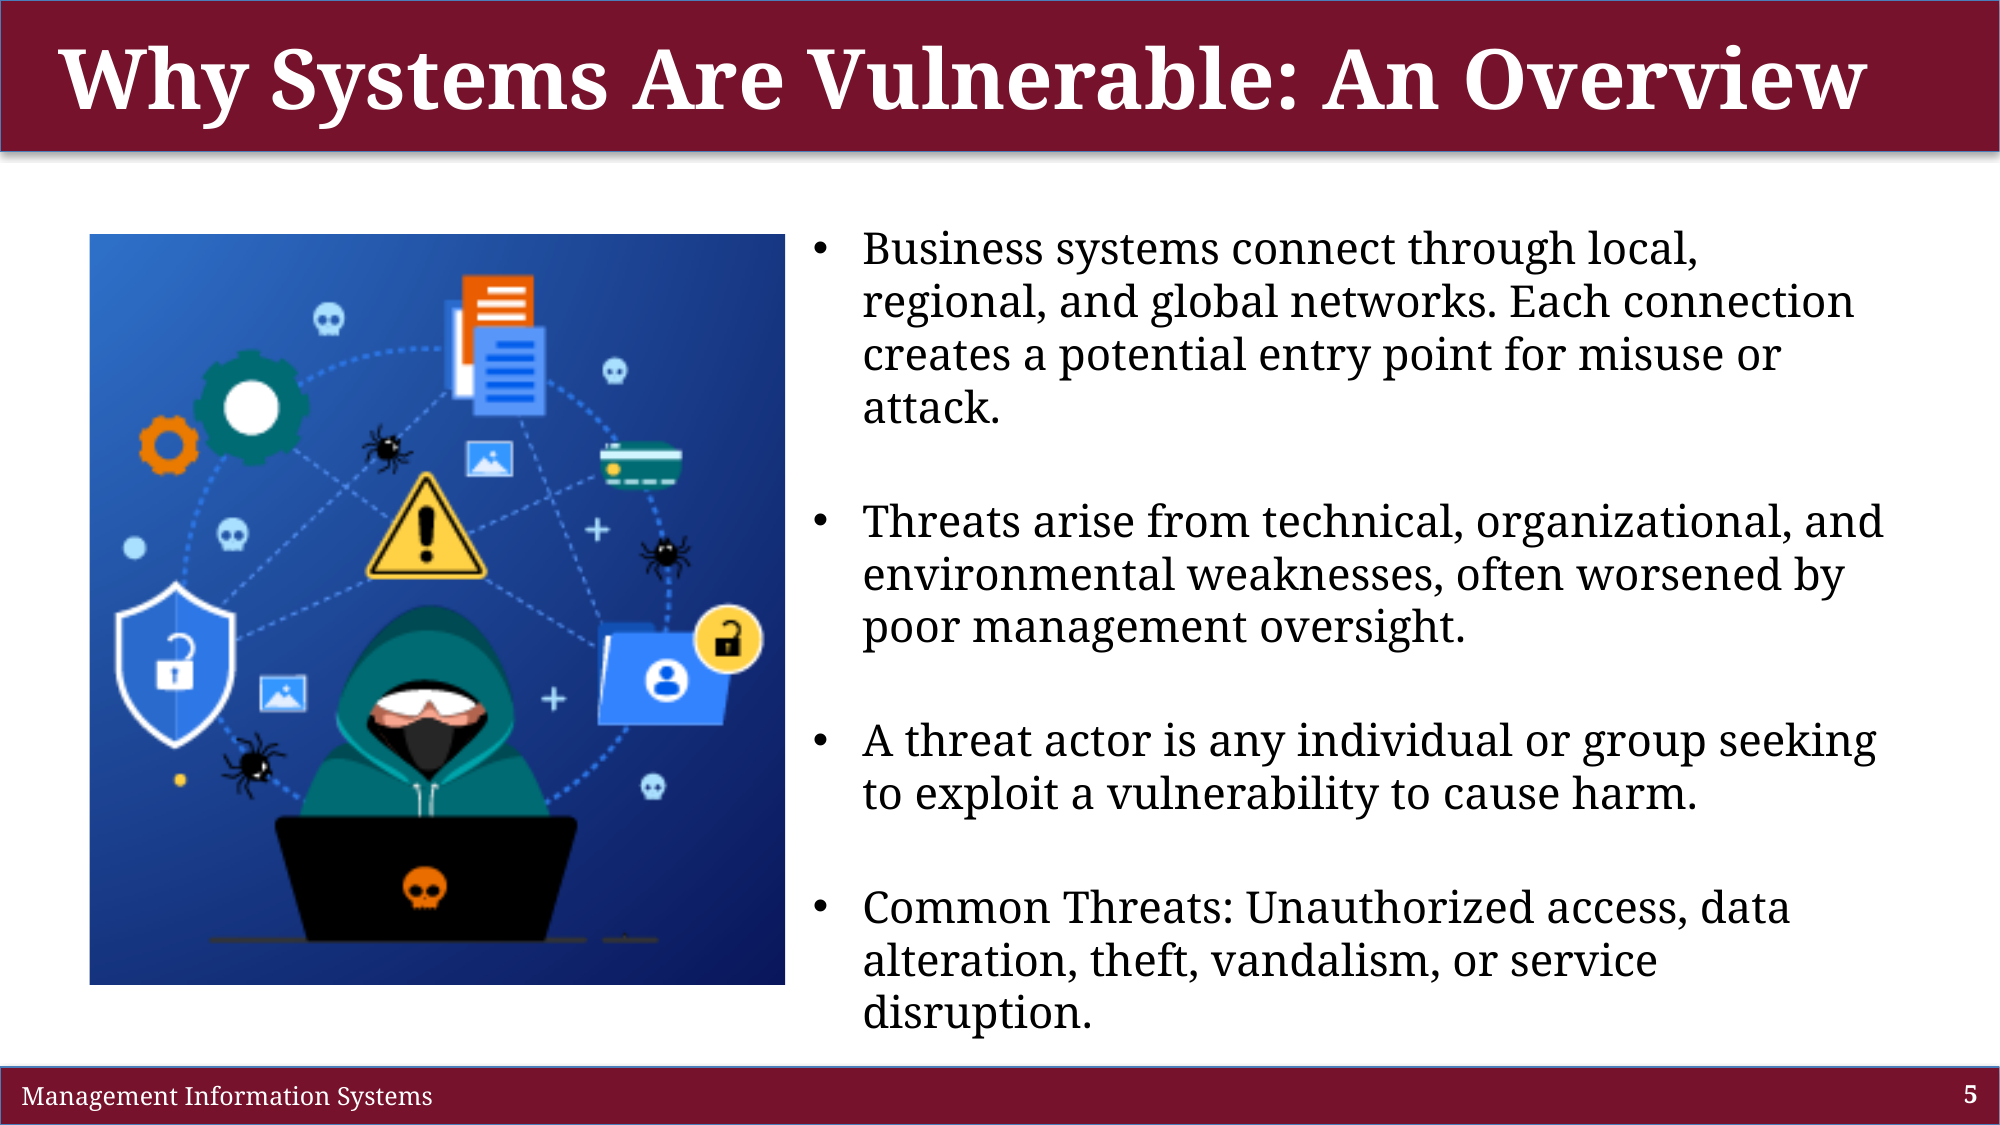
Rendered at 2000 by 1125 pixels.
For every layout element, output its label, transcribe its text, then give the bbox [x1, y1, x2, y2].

slide_number 5 [1649, 1066, 2000, 1125]
footer Management Information Systems [0, 1066, 475, 1125]
title Why Systems Are Vulnerable: An Overview [0, 0, 2000, 152]
picture [89, 233, 786, 985]
list Business systems connect through local, regional, and global networks. Each connection creates a potential entry point for misuse or attack. Threats arise from technical, organizational, and environmental weaknesses, often worsened by poor management oversight. A threat actor is any individual or group seeking to exploit a vulnerability to cause harm. Common Threats: Unauthorized access, data alteration, theft, vandalism, or service disruption. [797, 213, 1911, 1047]
text_box [475, 1066, 1649, 1125]
